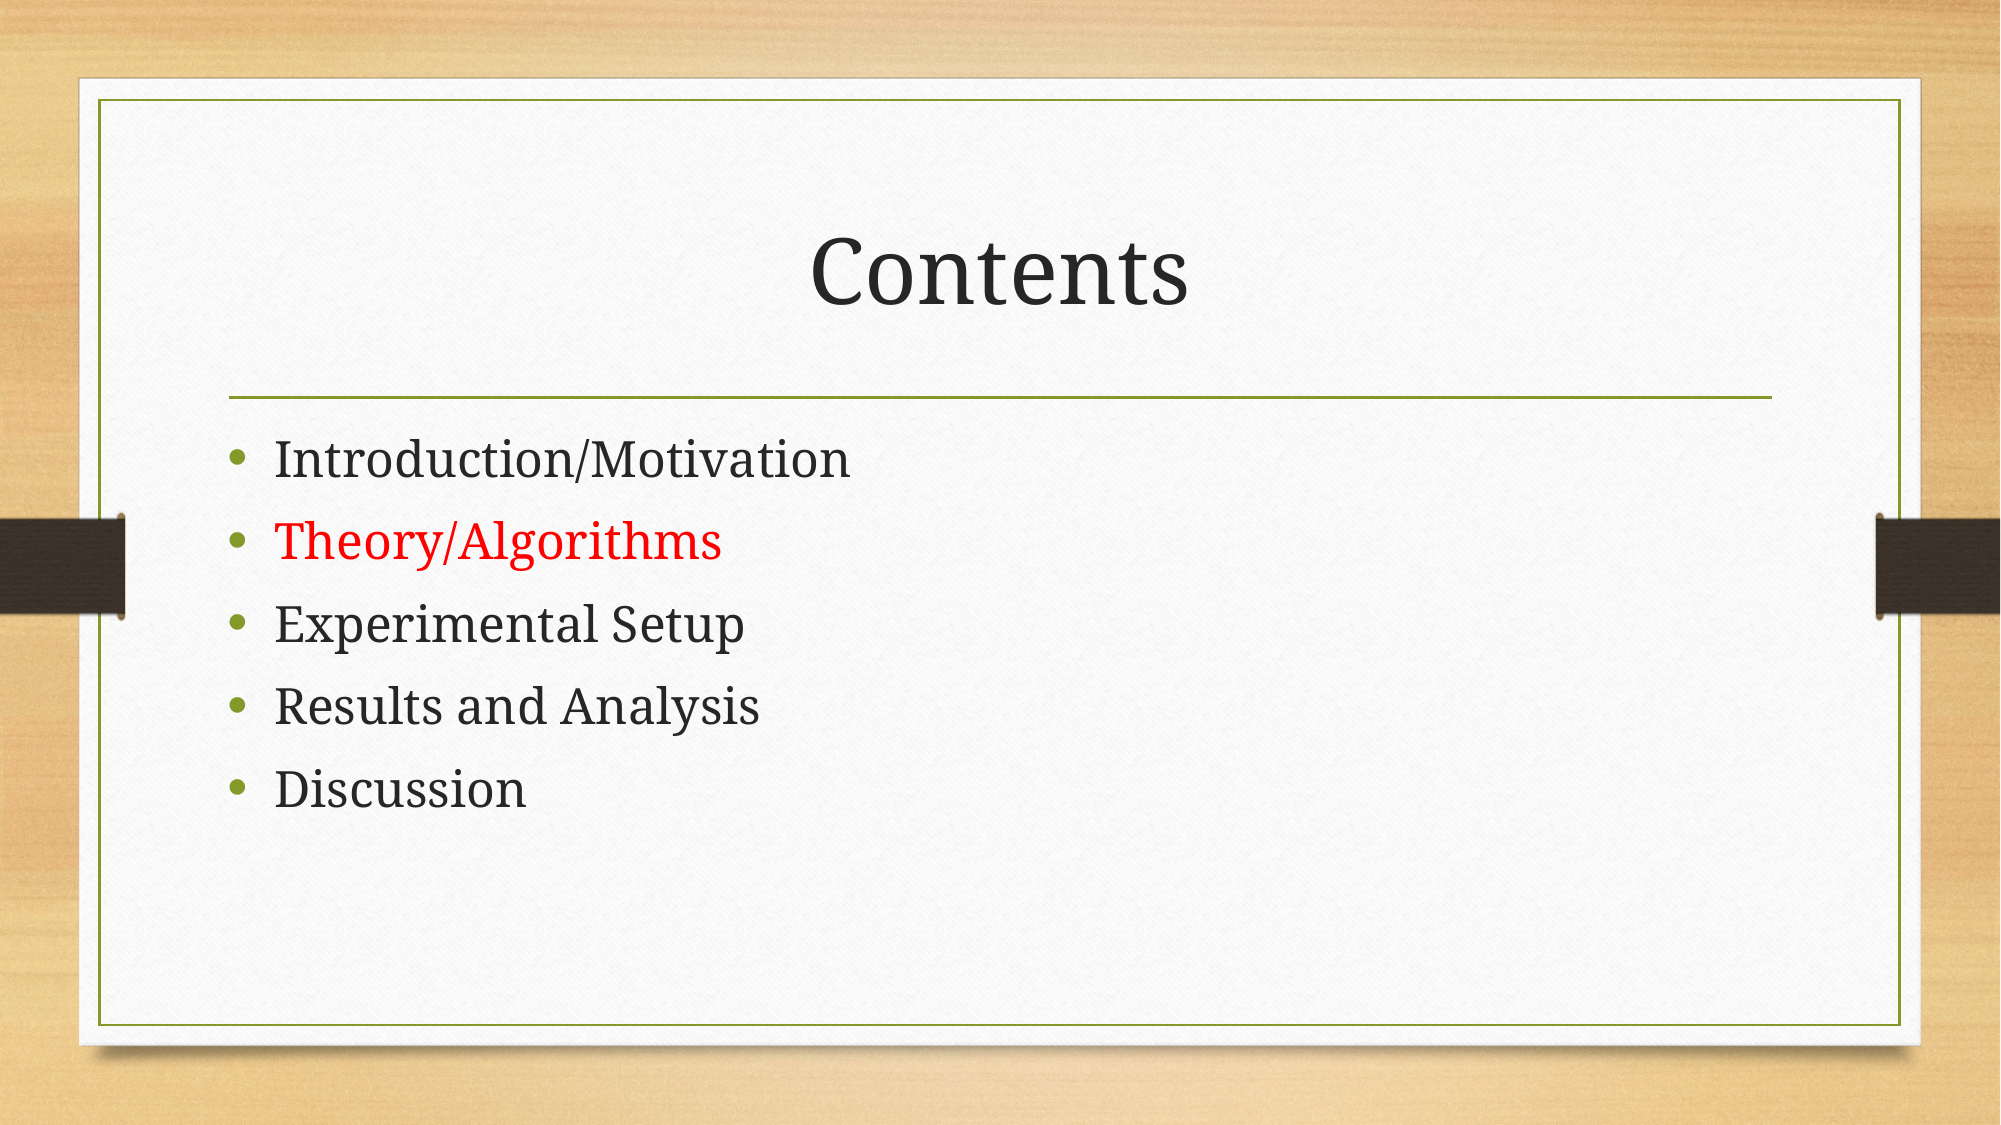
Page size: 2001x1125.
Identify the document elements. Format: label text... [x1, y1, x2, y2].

title Contents [212, 161, 1788, 375]
list Introduction/Motivation Theory/Algorithms Experimental Setup Results and Analysis Discussion [212, 419, 1788, 964]
picture [0, 0, 2001, 1125]
